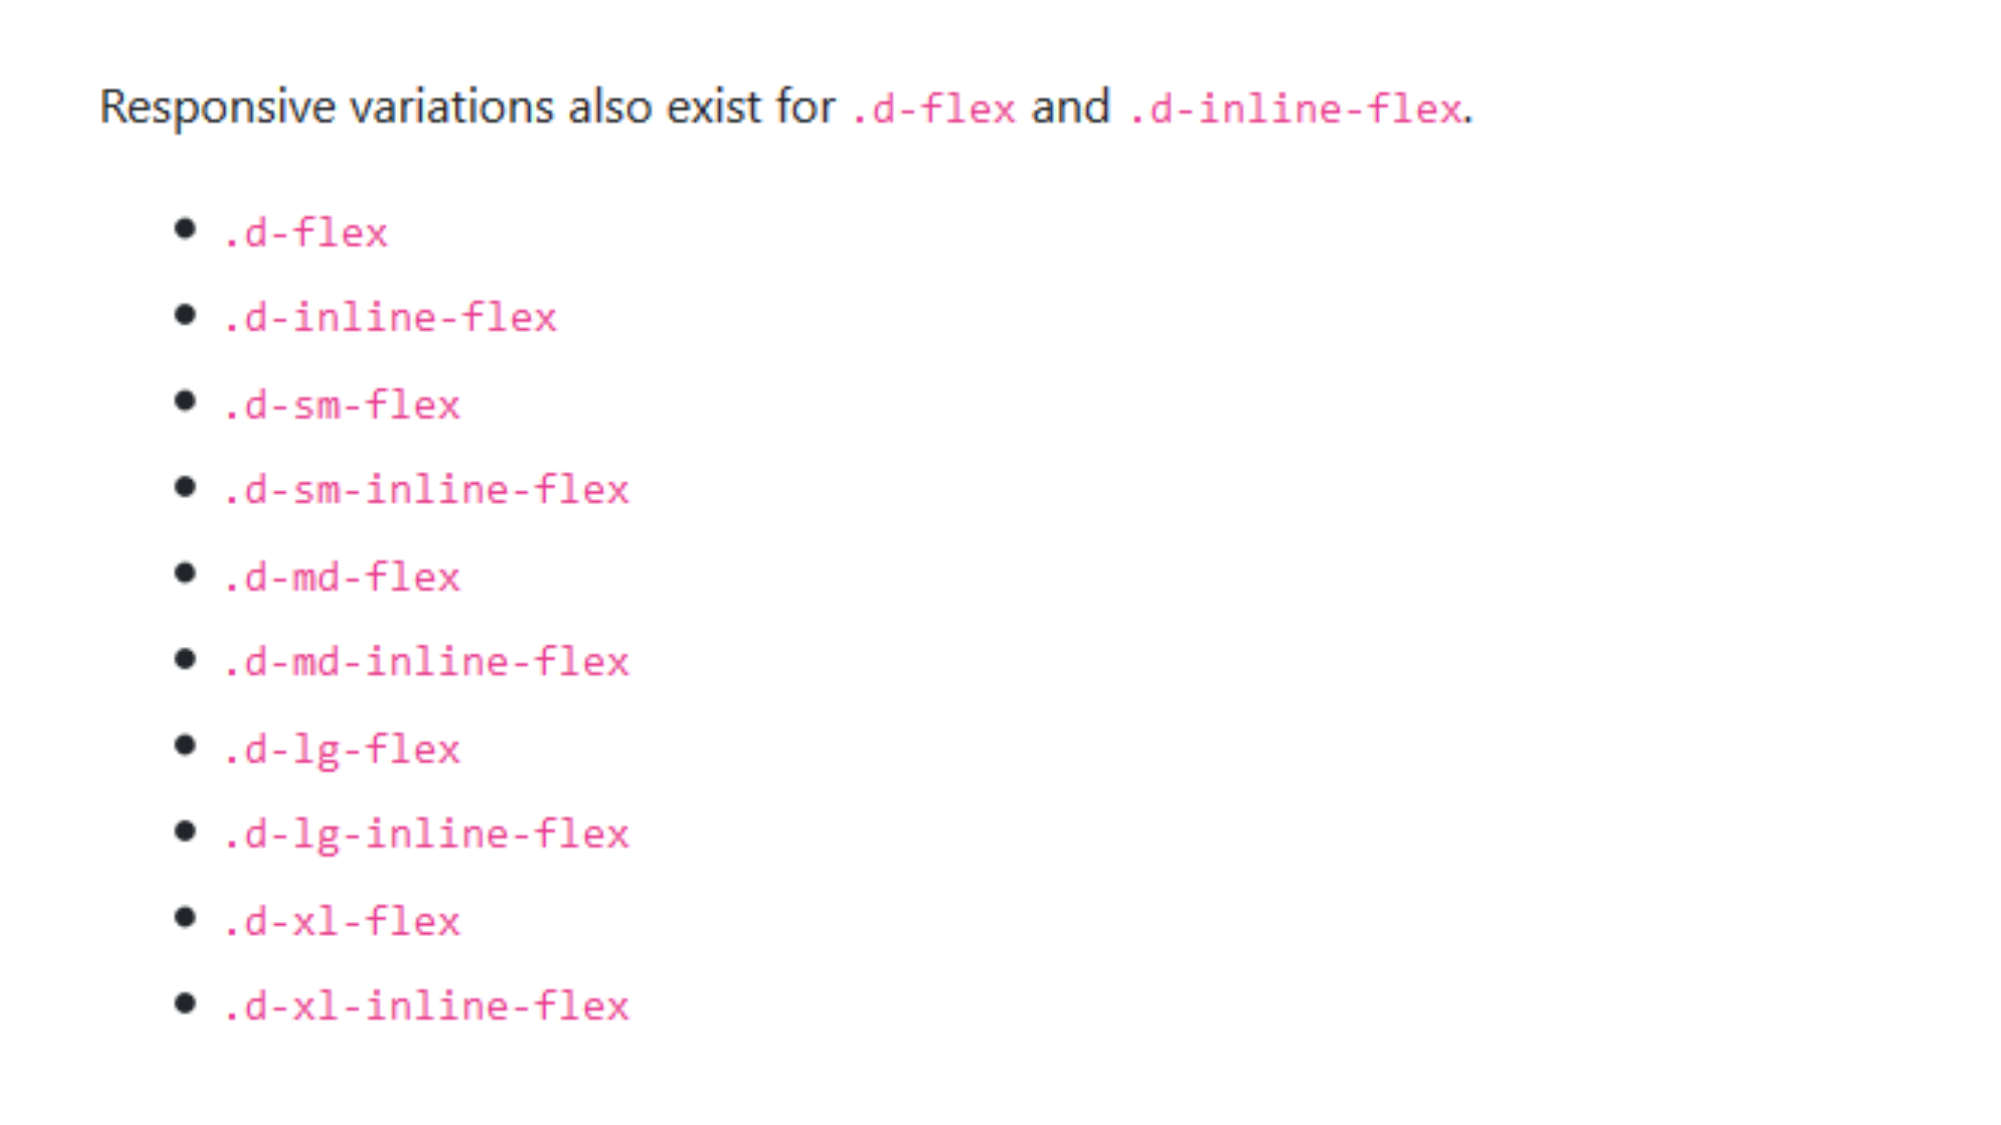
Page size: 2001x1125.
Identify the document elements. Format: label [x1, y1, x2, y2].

picture [67, 51, 1543, 1075]
